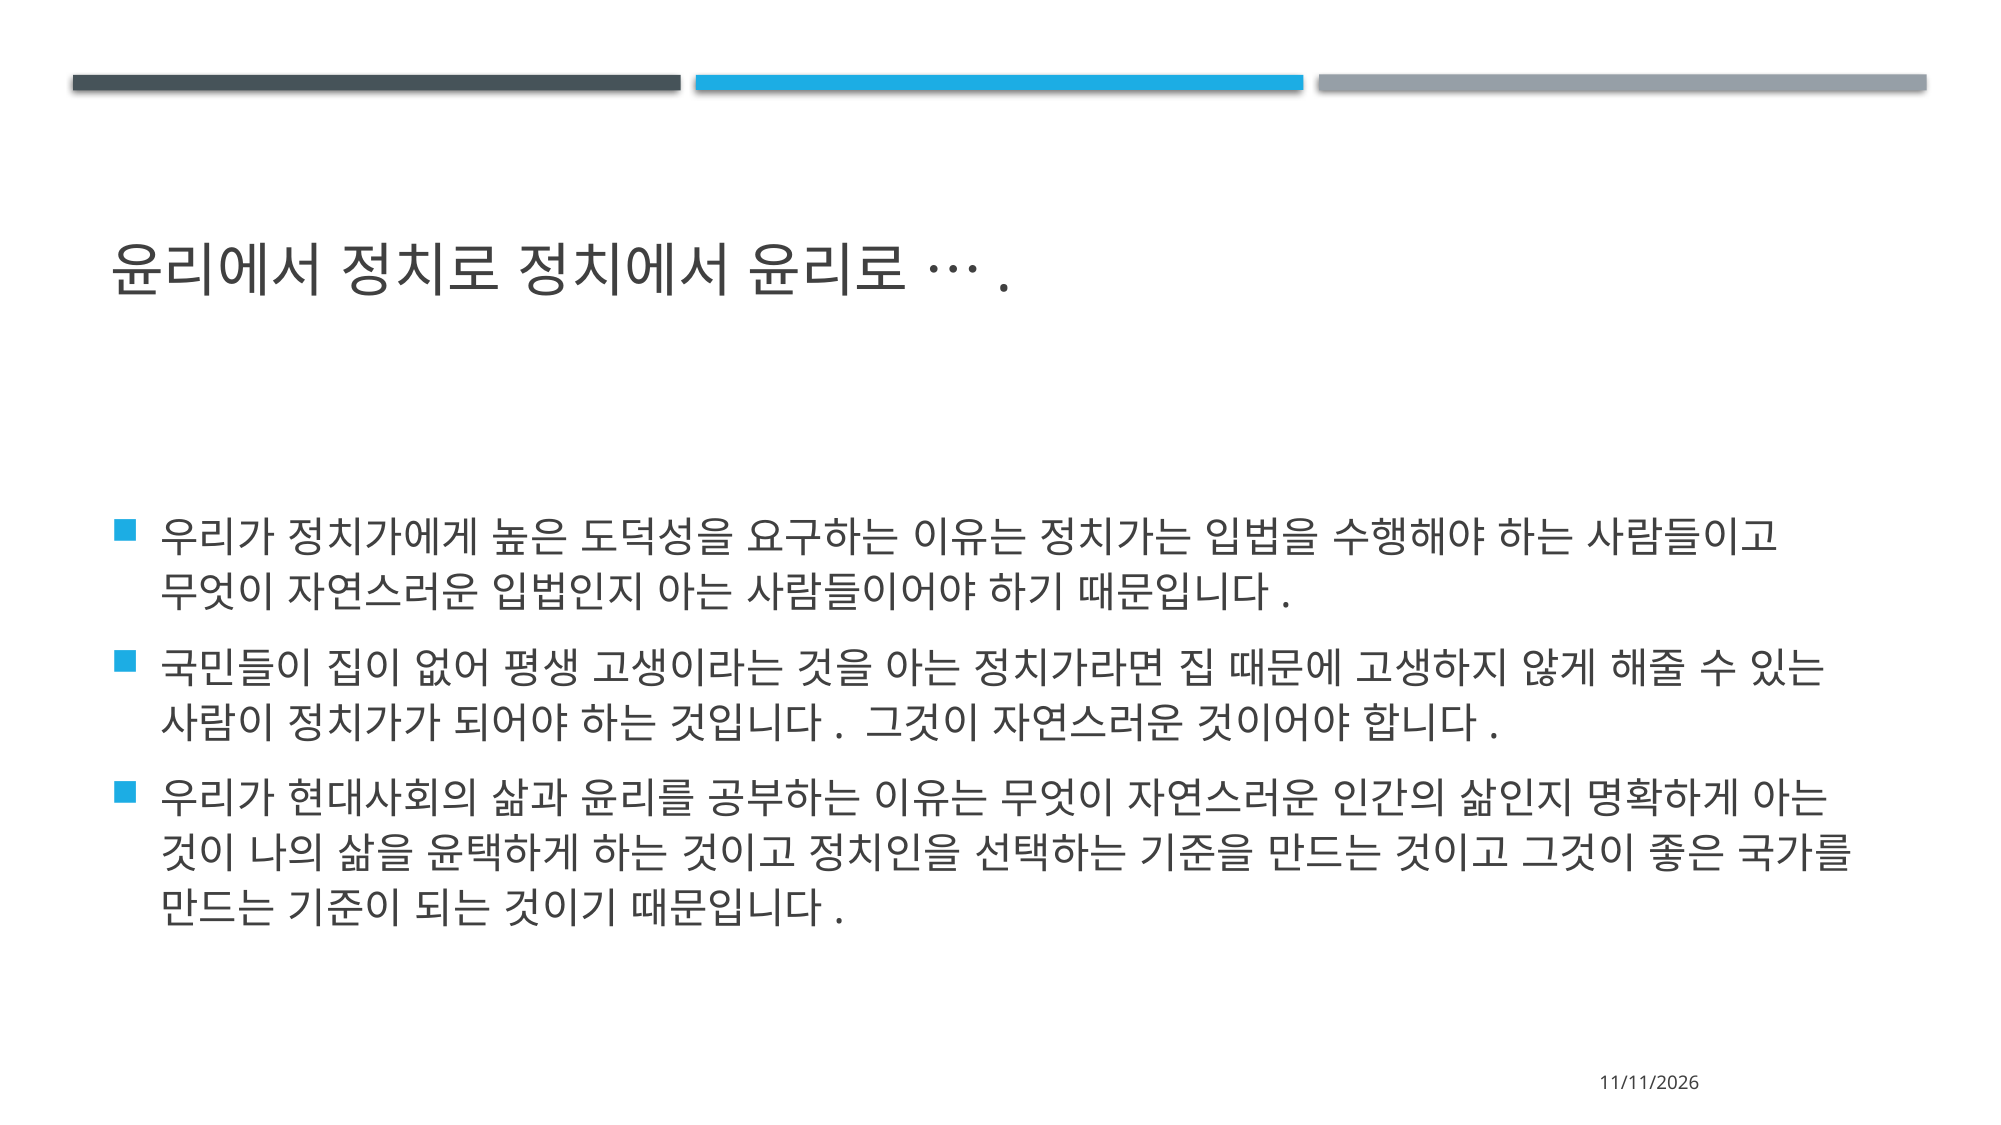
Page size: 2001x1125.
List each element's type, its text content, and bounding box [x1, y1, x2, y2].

list 우리가 정치가에게 높은 도덕성을 요구하는 이유는 정치가는 입법을 수행해야 하는 사람들이고 무엇이 자연스러운 입법인지 아는 사람들이어야 하기 때문입니다. 국민들이 집이 없어 평생 고생이라는 것을 아는 정치가라면 집 때문에 고생하지 않게 해줄 수 있는 사람이 정치가가 되어야 하는 것입니다. 그것이 자연스러운 것이어야 합니다. 우리가 현대사회의 삶과 윤리를 공부하는 이유는 무엇이 자연스러운 인간의 삶인지 명확하게 아는 것이 나의 삶을 윤택하게 하는 것이고 정치인을 선택하는 기준을 만드는 것이고 그것이 좋은 국가를 만드는 기준이 되는 것이기 때문입니다. [95, 383, 1905, 1054]
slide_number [1247, 1053, 1715, 1114]
title 윤리에서 정치로 정치에서 윤리로 …. [95, 115, 1905, 311]
